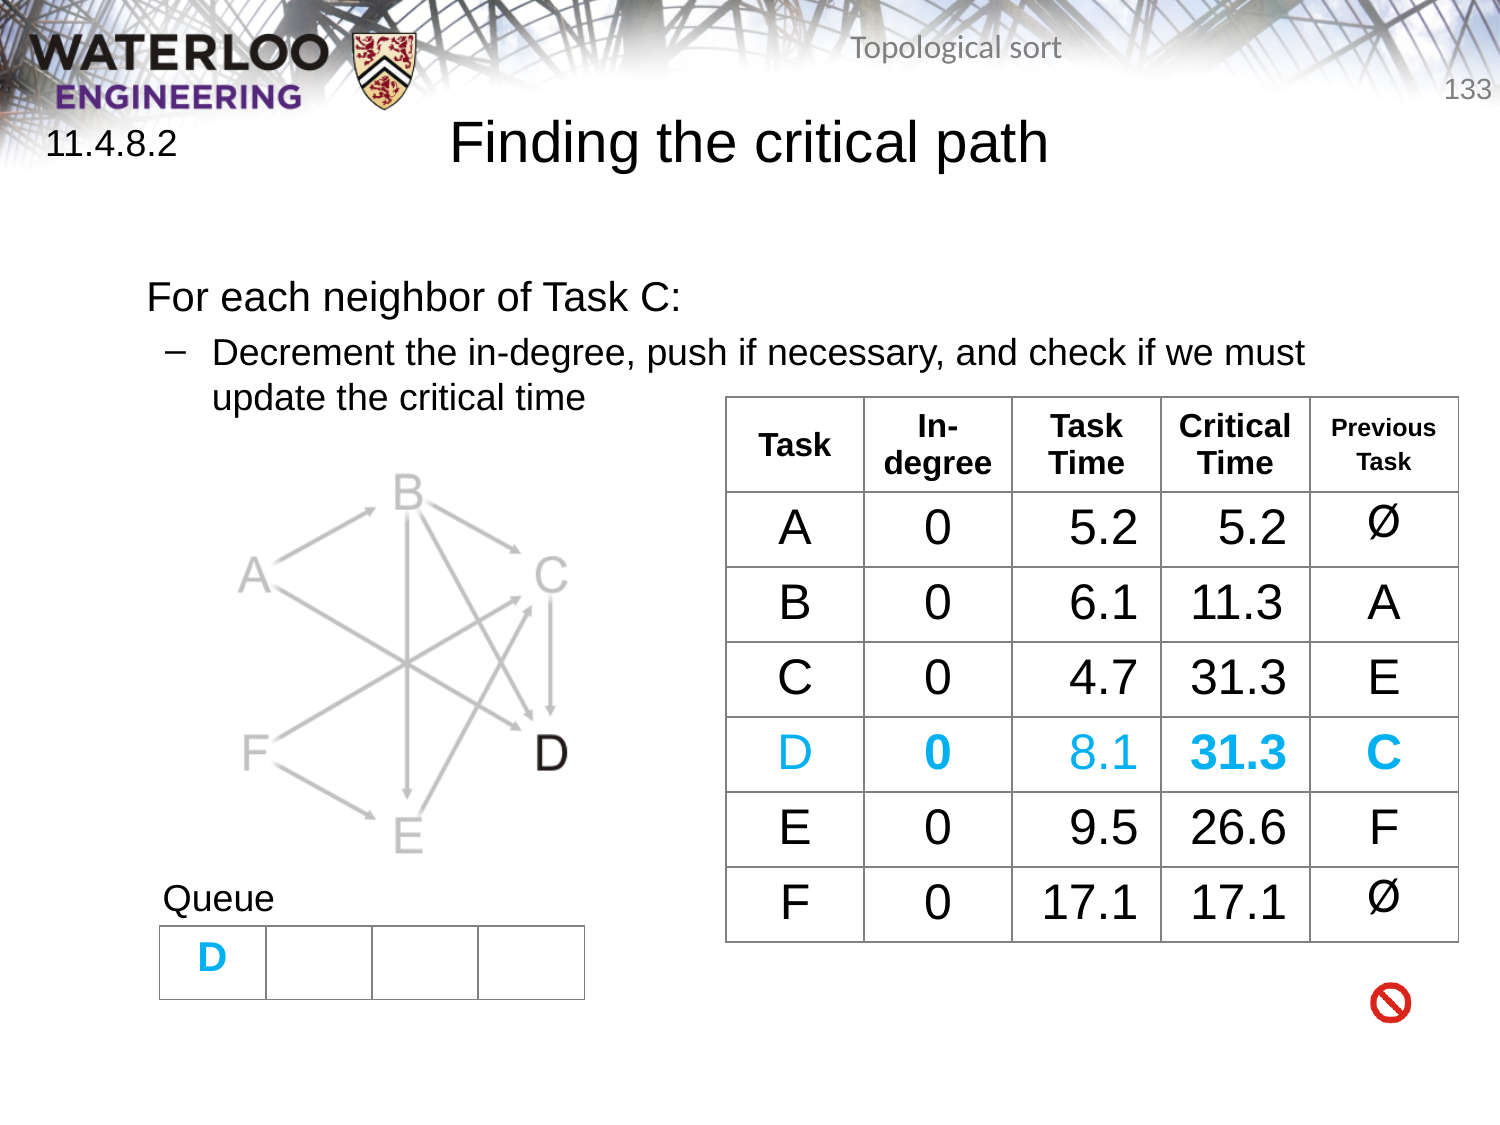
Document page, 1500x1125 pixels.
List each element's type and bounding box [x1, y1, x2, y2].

table_header [1013, 398, 1160, 491]
table_cell [865, 643, 1011, 716]
picture [0, 0, 1500, 1125]
table_cell [727, 493, 863, 566]
table_cell [1162, 793, 1309, 866]
table_header [1162, 398, 1309, 491]
table_cell [1013, 718, 1160, 791]
table_cell [727, 568, 863, 641]
table_cell [727, 718, 863, 791]
table_cell [1013, 568, 1160, 641]
table_cell [727, 793, 863, 866]
table_cell [865, 493, 1011, 566]
table_cell [1162, 643, 1309, 716]
table_cell [1162, 868, 1309, 941]
table_cell [1311, 868, 1458, 941]
table_header [1311, 398, 1458, 491]
table_header [865, 398, 1011, 491]
table_cell [1311, 643, 1458, 716]
table_cell [1013, 643, 1160, 716]
table_cell [727, 868, 863, 941]
table_header [160, 927, 265, 999]
table_cell [1013, 868, 1160, 941]
table_header [727, 398, 863, 491]
table_cell [865, 868, 1011, 941]
table_cell [1162, 718, 1309, 791]
table_cell [1013, 493, 1160, 566]
table_cell [1311, 568, 1458, 641]
table_header [373, 927, 477, 999]
table_cell [1311, 793, 1458, 866]
table_cell [1311, 493, 1458, 566]
title [74, 44, 1426, 233]
table_cell [865, 718, 1011, 791]
table_cell [865, 568, 1011, 641]
table_cell [1162, 568, 1309, 641]
table_cell [1162, 493, 1309, 566]
text_box [147, 866, 290, 927]
table_cell [865, 793, 1011, 866]
table_header [479, 927, 584, 999]
table_header [267, 927, 371, 999]
table_cell [1311, 718, 1458, 791]
table_cell [1013, 793, 1160, 866]
text_box [30, 111, 193, 172]
table_cell [727, 643, 863, 716]
list [74, 262, 1426, 1006]
